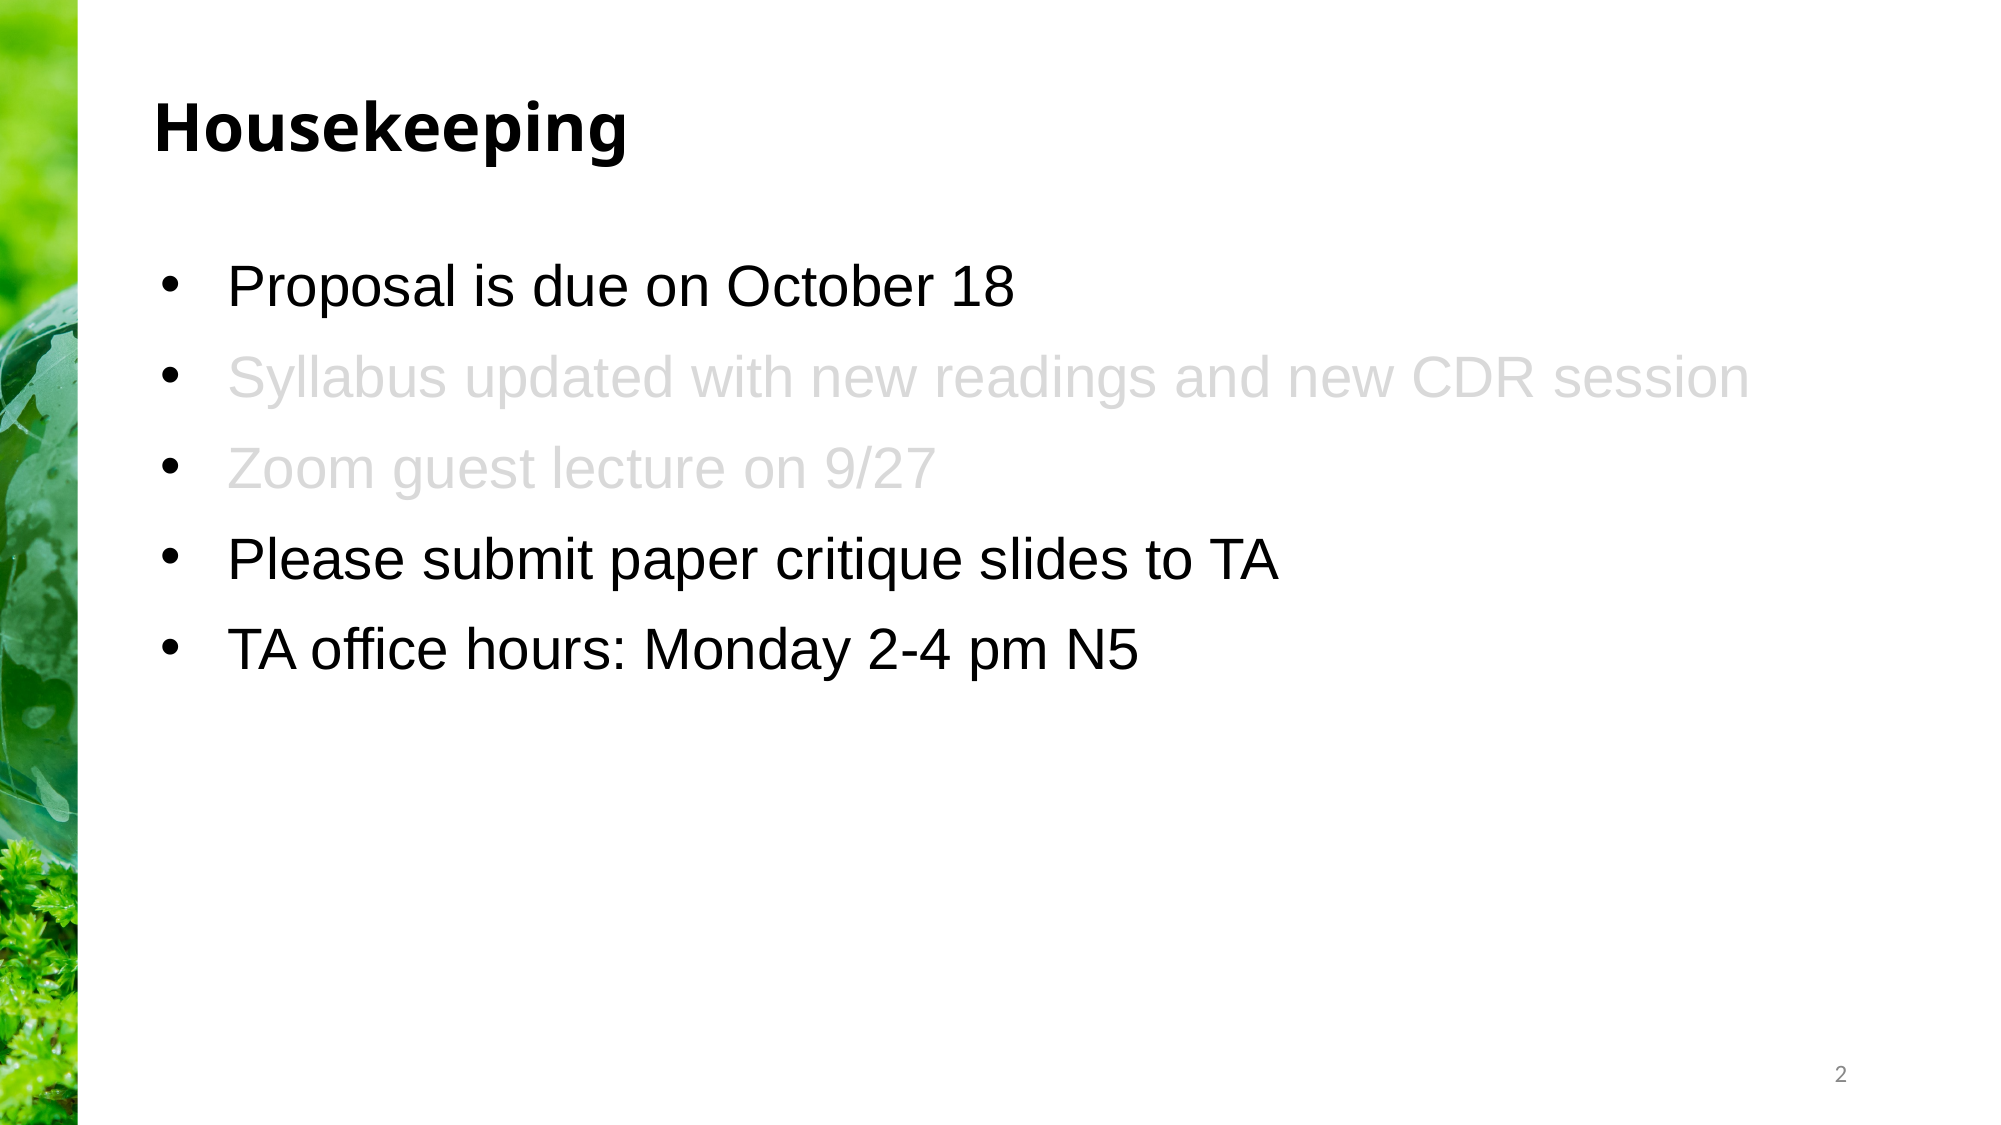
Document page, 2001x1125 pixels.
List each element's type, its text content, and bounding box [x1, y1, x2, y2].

list Proposal is due on October 18 Syllabus updated with new readings and new CDR session Zoom guest lecture on 9/27 Please submit paper critique slides to TA TA office hours: Monday 2-4 pm N5 [137, 240, 1925, 1061]
picture [0, 0, 78, 1125]
title Housekeeping [137, 42, 1925, 207]
